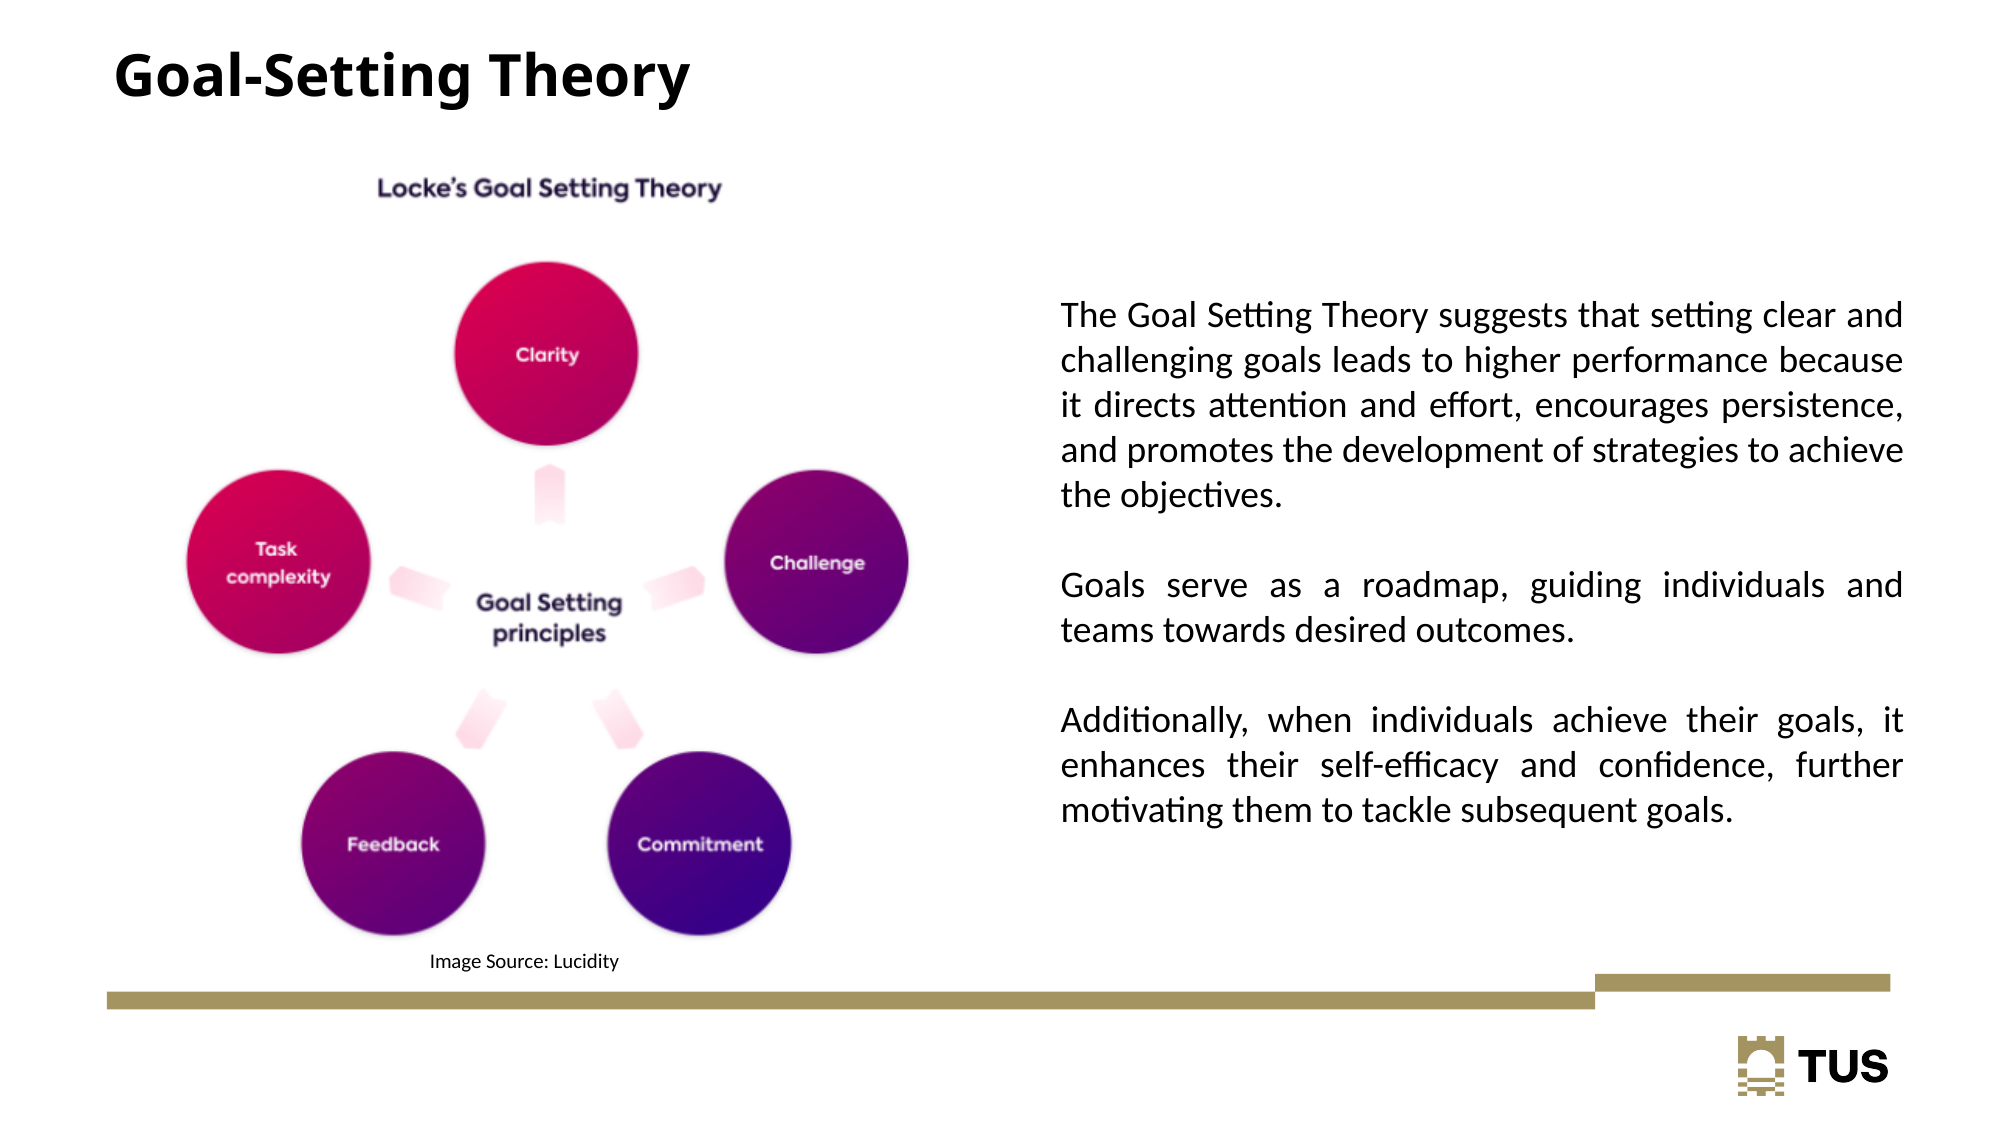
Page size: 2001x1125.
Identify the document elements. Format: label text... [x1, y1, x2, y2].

picture [132, 151, 966, 961]
text_box Image Source: Lucidity [415, 961, 635, 980]
text_box The Goal Setting Theory suggests that setting clear and challenging goals leads to higher performance because it directs attention and effort, encourages persistence, and promotes the development of strategies to achieve the objectives. Goals serve as a roadmap, guiding individuals and teams towards desired outcomes. Additionally, when individuals achieve their goals, it enhances their self-efficacy and confidence, further motivating them to tackle subsequent goals. [1045, 282, 1920, 837]
title Goal-Setting Theory [113, 38, 2000, 163]
picture [1738, 1036, 1888, 1096]
